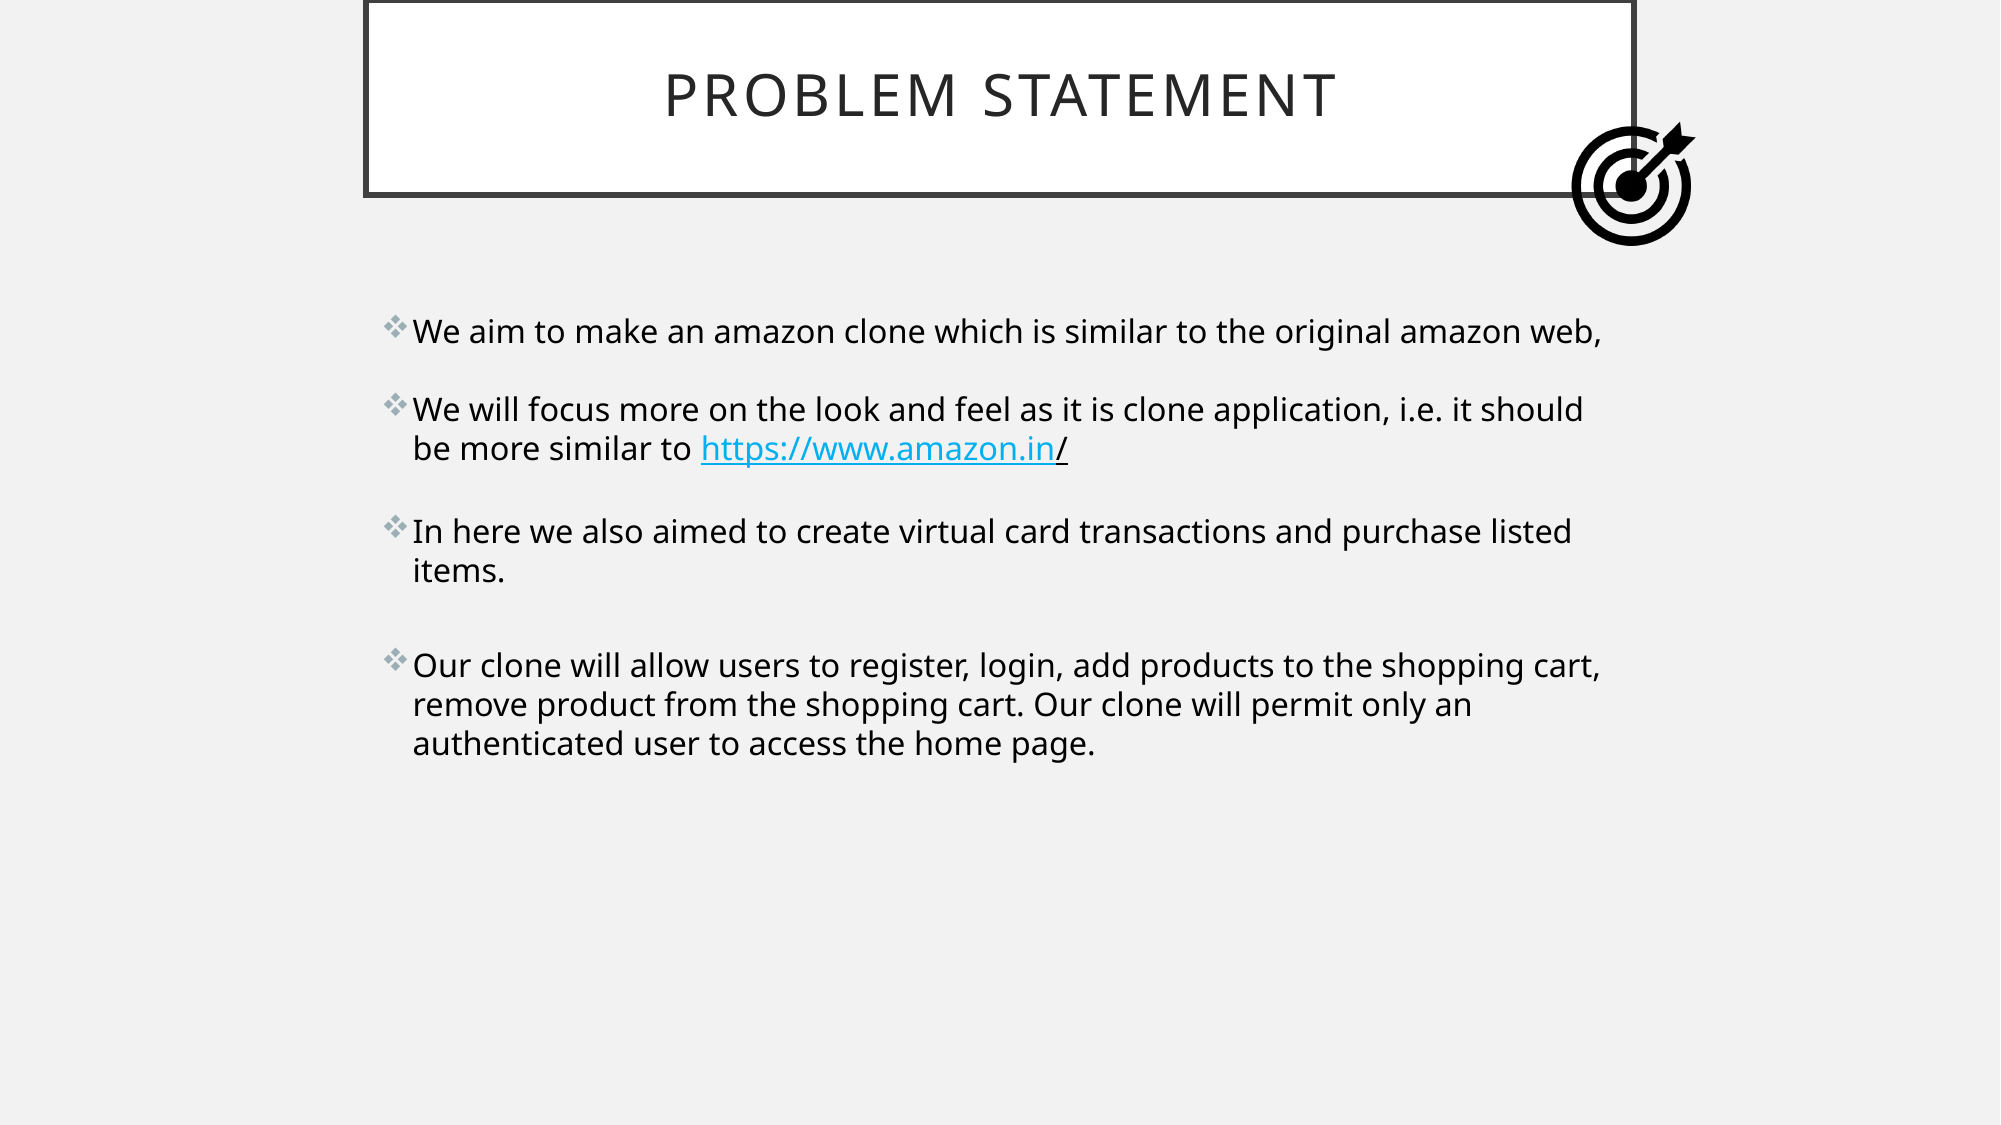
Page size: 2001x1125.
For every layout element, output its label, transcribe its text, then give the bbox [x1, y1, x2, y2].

picture [1558, 108, 1709, 259]
list We aim to make an amazon clone which is similar to the original amazon web, We will focus more on the look and feel as it is clone application, i.e. it should be more similar to https://www.amazon.in/ In here we also aimed to create virtual card transactions and purchase listed items. Our clone will allow users to register, login, add products to the shopping cart, remove product from the shopping cart. Our clone will permit only an authenticated user to access the home page. [366, 303, 1634, 813]
title PROBLEM STATEMENT [363, 0, 1637, 198]
